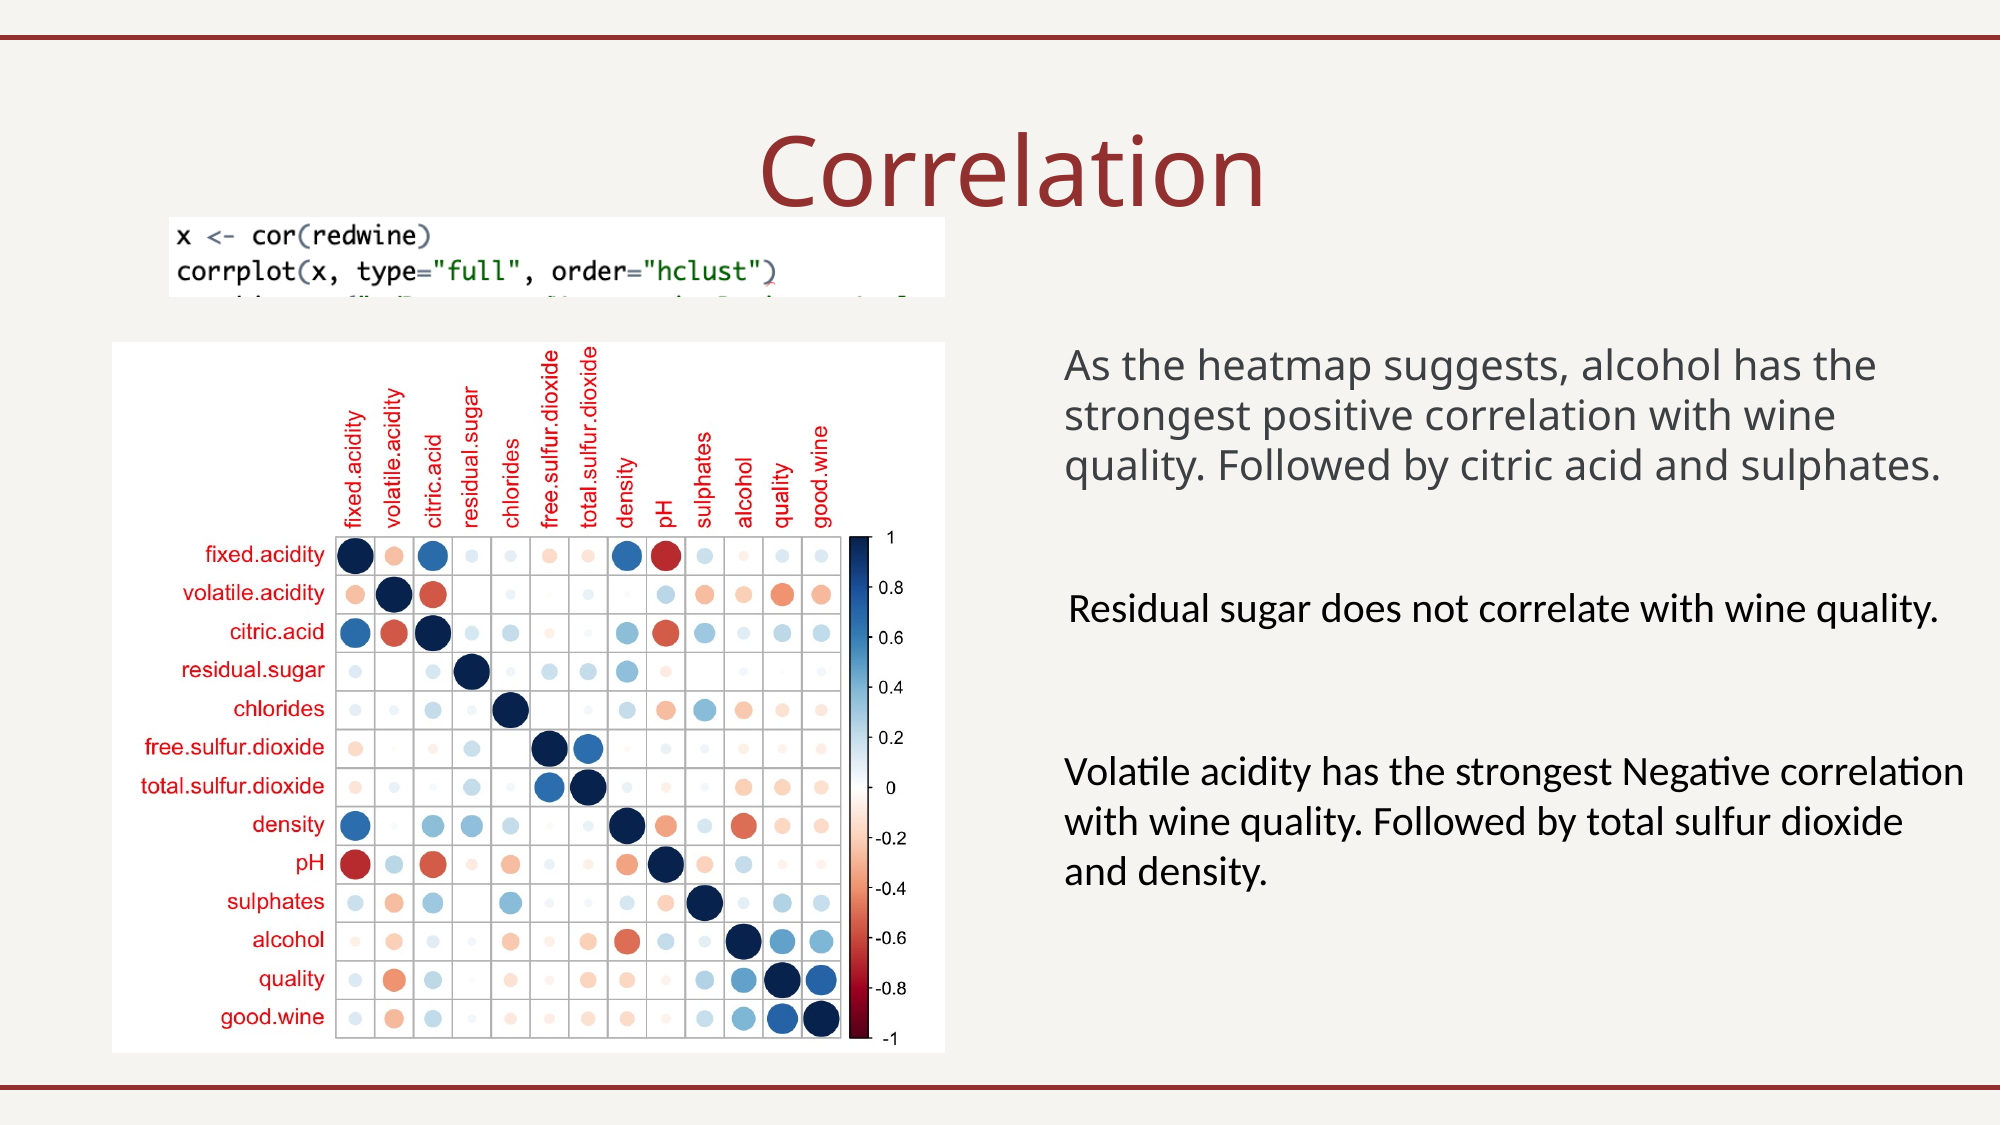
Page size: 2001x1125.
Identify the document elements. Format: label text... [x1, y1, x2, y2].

text_box As the heatmap suggests, alcohol has the strongest positive correlation with wine quality. Followed by citric acid and sulphates. [1049, 331, 1985, 497]
text_box Volatile acidity has the strongest Negative correlation with wine quality. Followed by total sulfur dioxide and density. [1049, 736, 1985, 902]
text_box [0, 34, 2000, 41]
text_box Residual sugar does not correlate with wine quality. [1053, 573, 1956, 639]
picture [112, 341, 945, 1053]
text_box Correlation [757, 83, 1551, 226]
picture [169, 217, 946, 298]
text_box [0, 1084, 2000, 1090]
